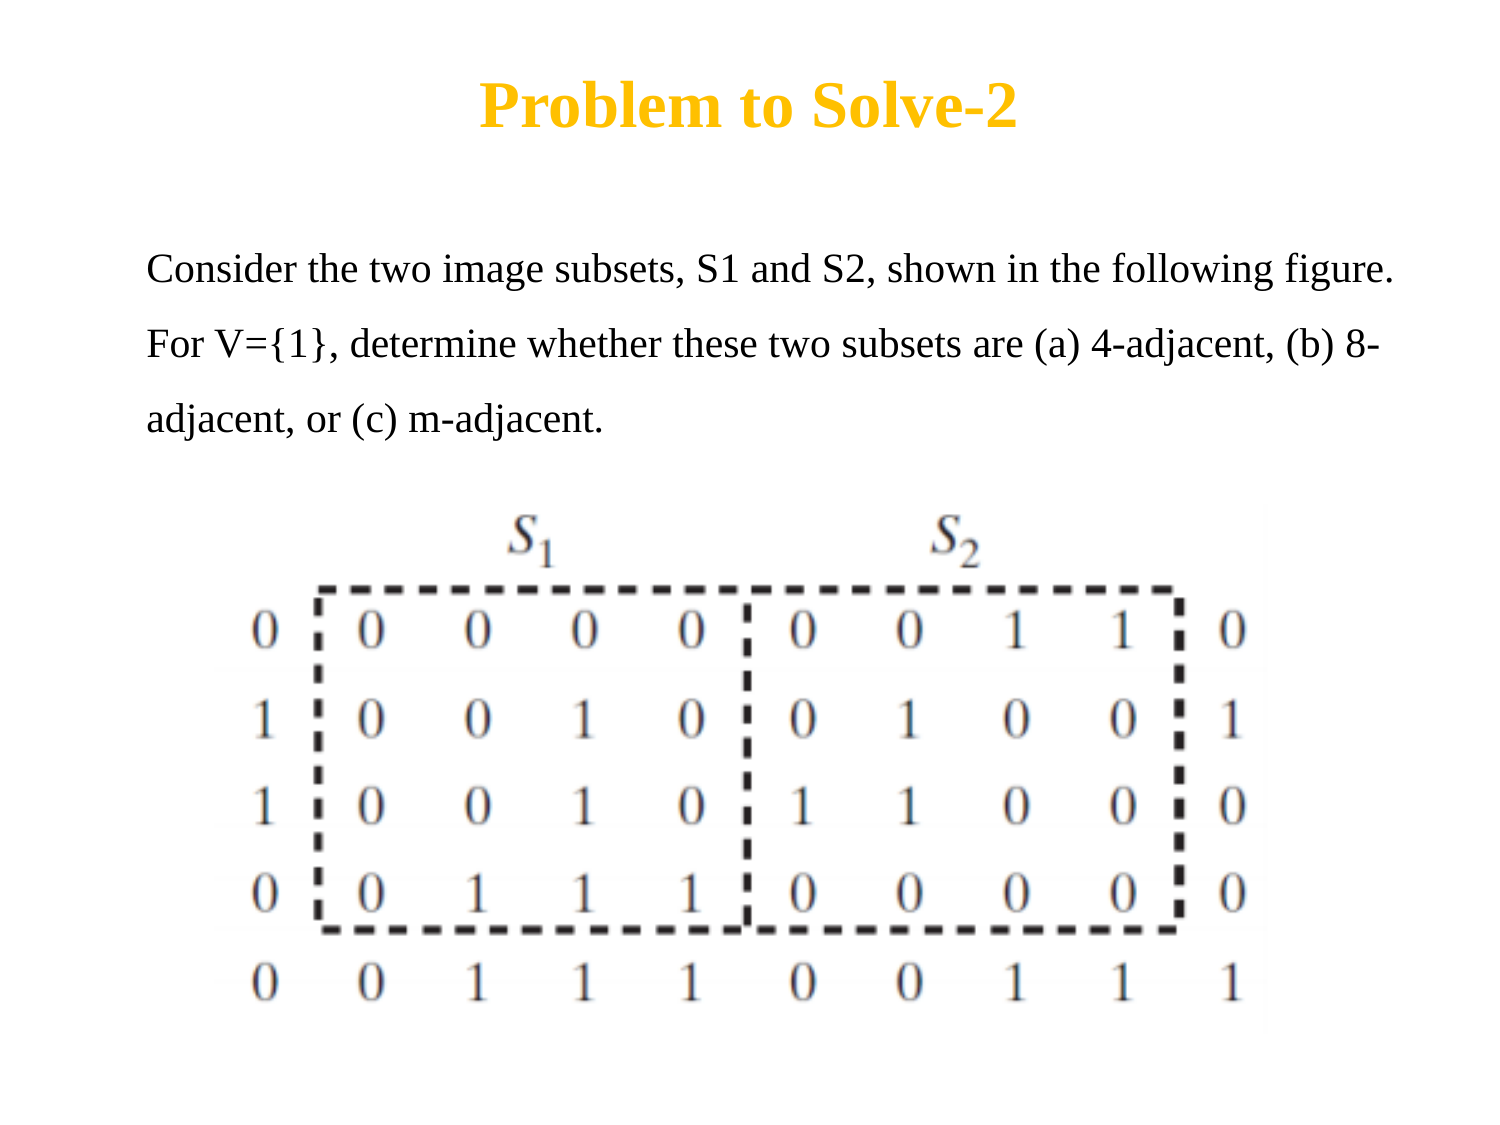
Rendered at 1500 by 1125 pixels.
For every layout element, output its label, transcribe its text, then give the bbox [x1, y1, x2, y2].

picture [170, 503, 1308, 1035]
title Problem to Solve-2 [75, 7, 1425, 195]
list Consider the two image subsets, S1 and S2, shown in the following figure. For V={1}, determine whether these two subsets are (a) 4-adjacent, (b) 8-adjacent, or (c) m-adjacent. [75, 208, 1425, 1005]
